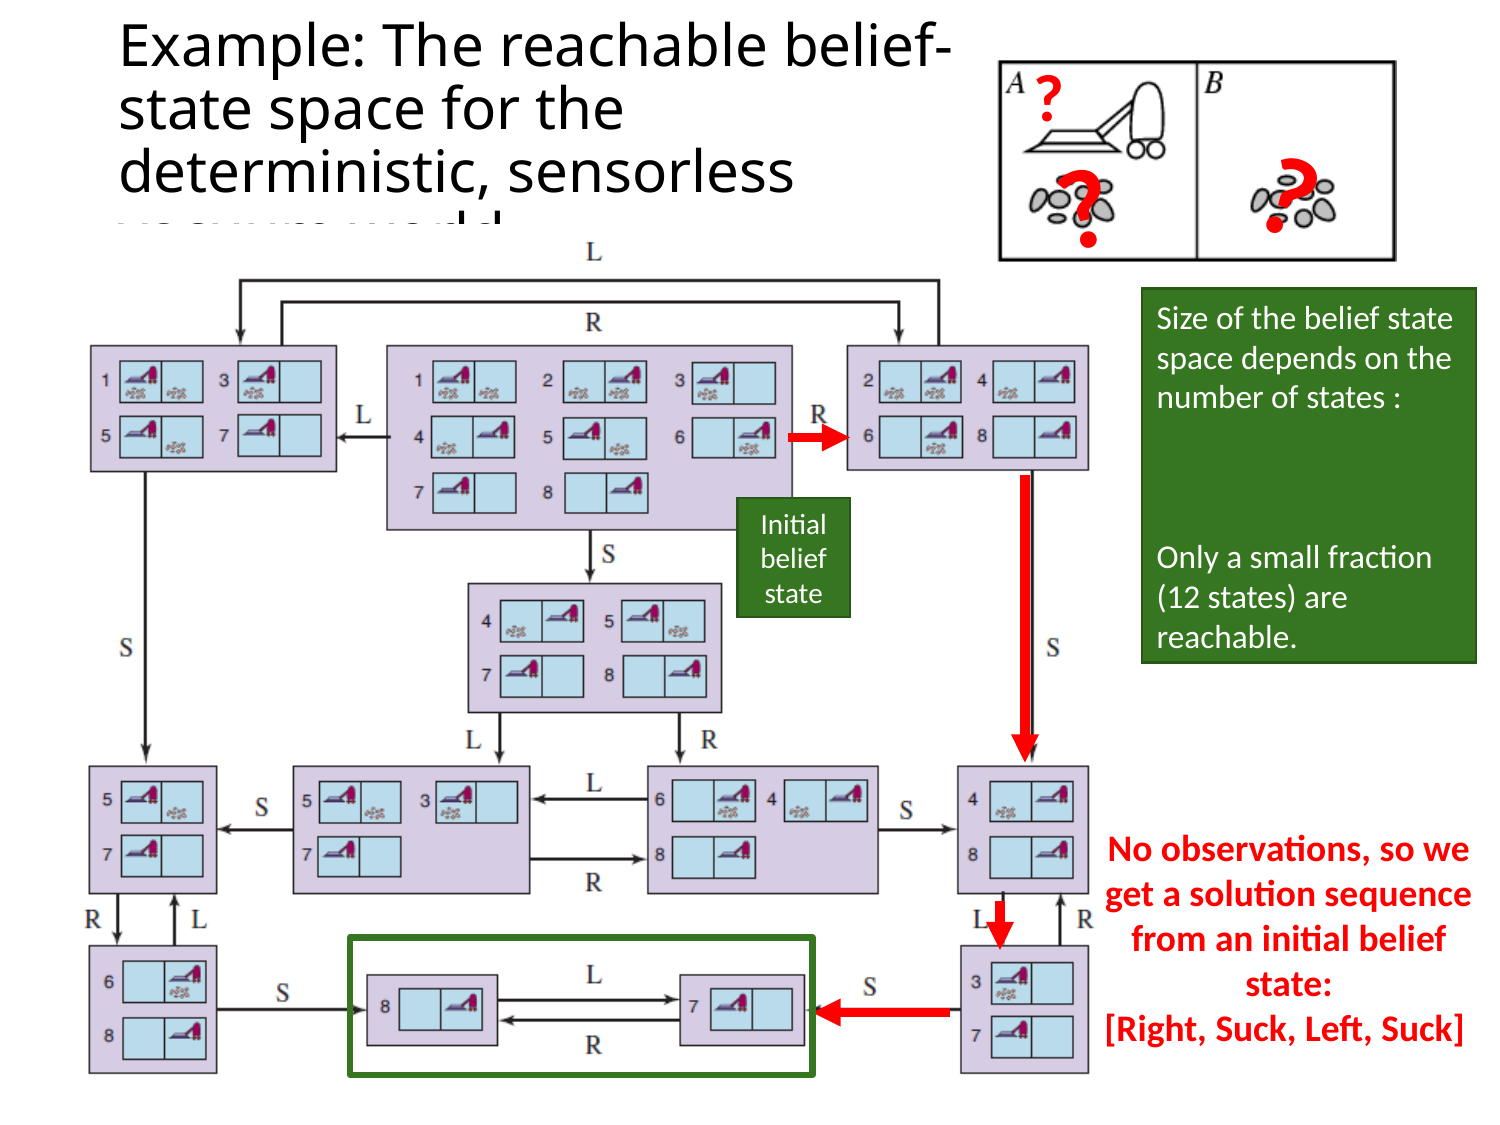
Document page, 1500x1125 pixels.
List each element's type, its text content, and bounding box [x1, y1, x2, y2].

text_box No observations, so we get a solution sequence from an initial belief state: [Right, Suck, Left, Suck] [1117, 816, 1489, 1056]
title Example: The reachable belief-state space for the deterministic, sensorless vacuum world [103, 59, 972, 224]
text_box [349, 437, 1025, 1075]
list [74, 224, 1117, 1088]
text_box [996, 47, 1397, 282]
